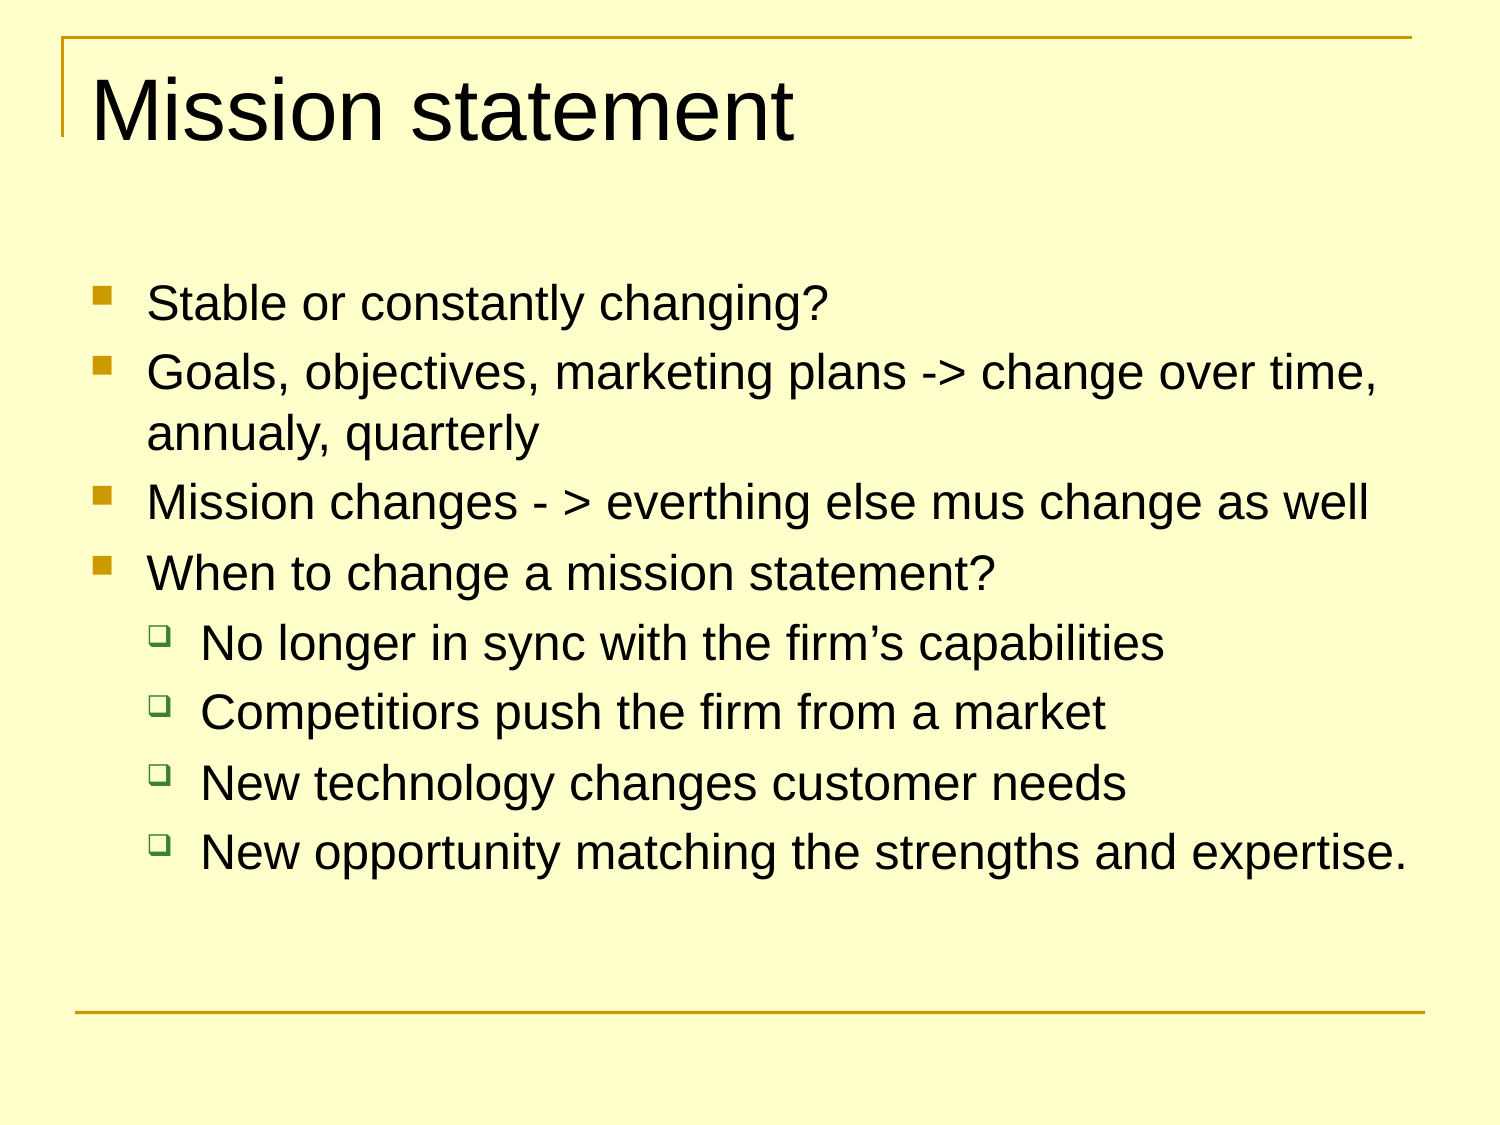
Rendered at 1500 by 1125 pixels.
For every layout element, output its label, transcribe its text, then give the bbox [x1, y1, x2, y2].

list Stable or constantly changing? Goals, objectives, marketing plans -> change over time, annualy, quarterly Mission changes - > everthing else mus change as well When to change a mission statement? No longer in sync with the firm’s capabilities Competitiors push the firm from a market New technology changes customer needs New opportunity matching the strengths and expertise. [74, 262, 1426, 1006]
title Mission statement [74, 45, 1426, 233]
